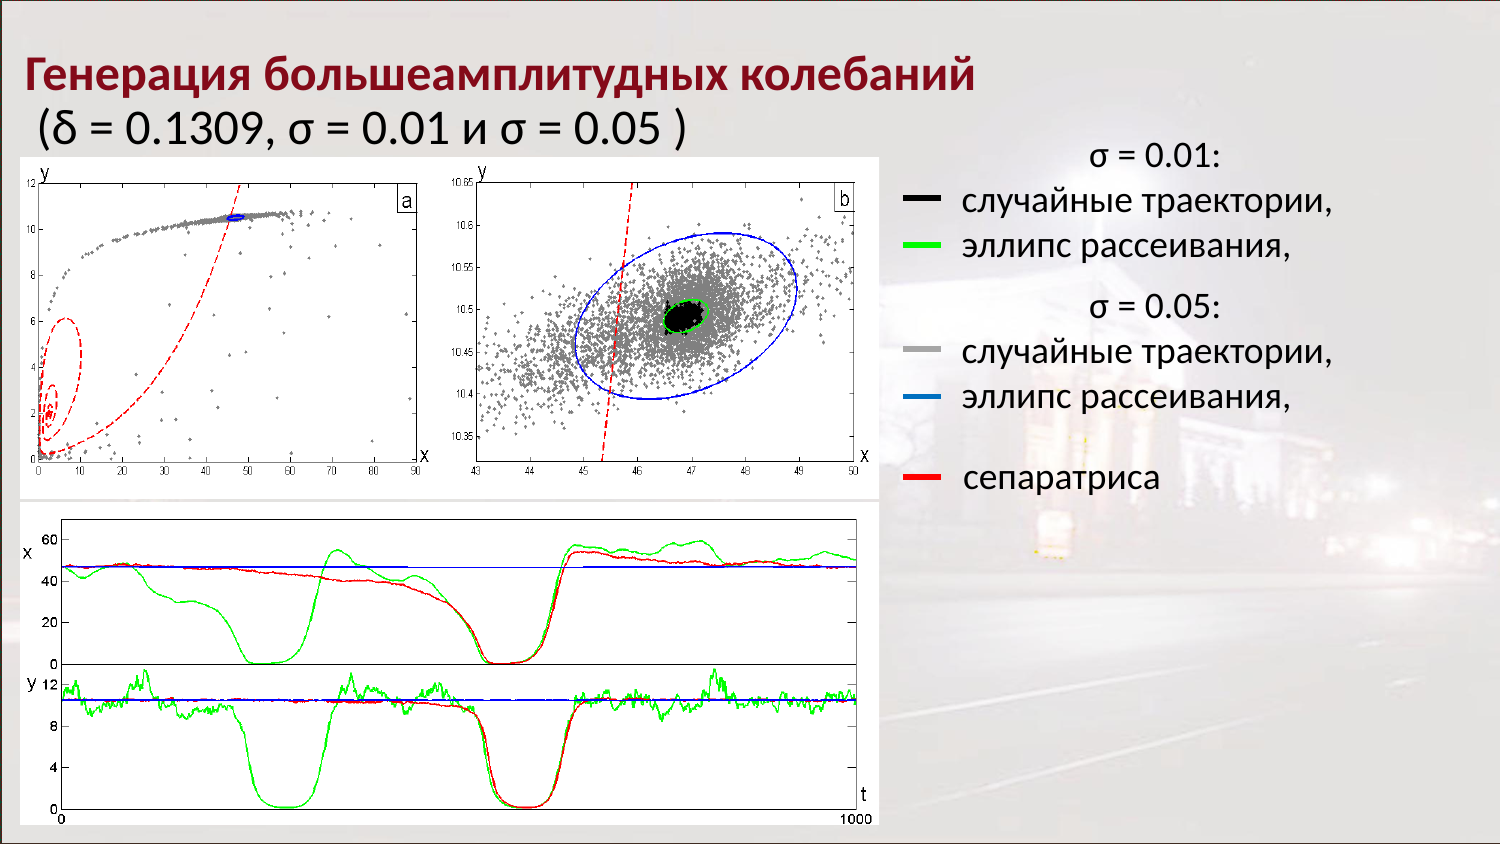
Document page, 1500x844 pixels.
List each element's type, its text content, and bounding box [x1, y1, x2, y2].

text_box [903, 474, 941, 480]
title Генерация большеамплитудных колебаний (δ = 0.1309, σ = 0.01 и σ = 0.05 ) [10, 32, 1349, 132]
text_box [903, 195, 941, 201]
text_box сепаратриса [948, 445, 1176, 505]
text_box σ = 0.01: случайные траектории, эллипс рассеивания, [946, 122, 1364, 272]
text_box [903, 242, 941, 248]
text_box σ = 0.05: случайные траектории, эллипс рассеивания, [946, 273, 1364, 424]
picture [0, 0, 1500, 844]
text_box [903, 394, 941, 399]
text_box [903, 346, 941, 352]
